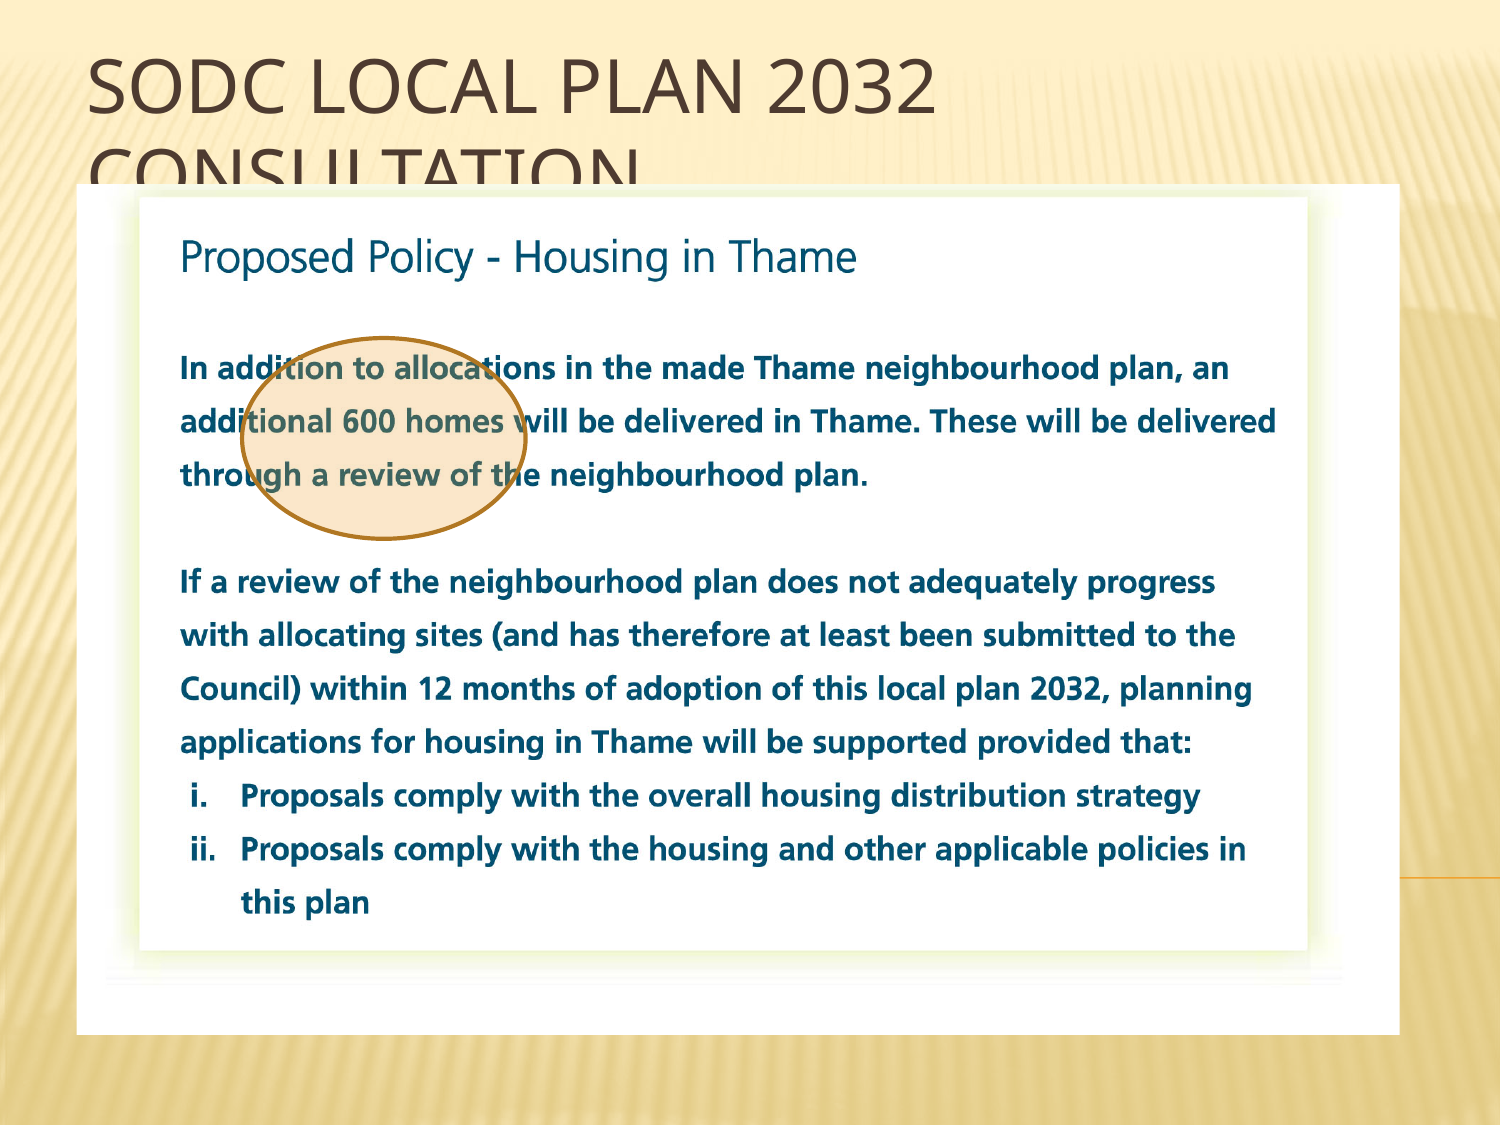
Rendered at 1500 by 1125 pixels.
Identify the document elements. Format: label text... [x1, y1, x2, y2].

title SODC Local Plan 2032 Consultation [71, 30, 1459, 157]
picture [76, 184, 1400, 1036]
